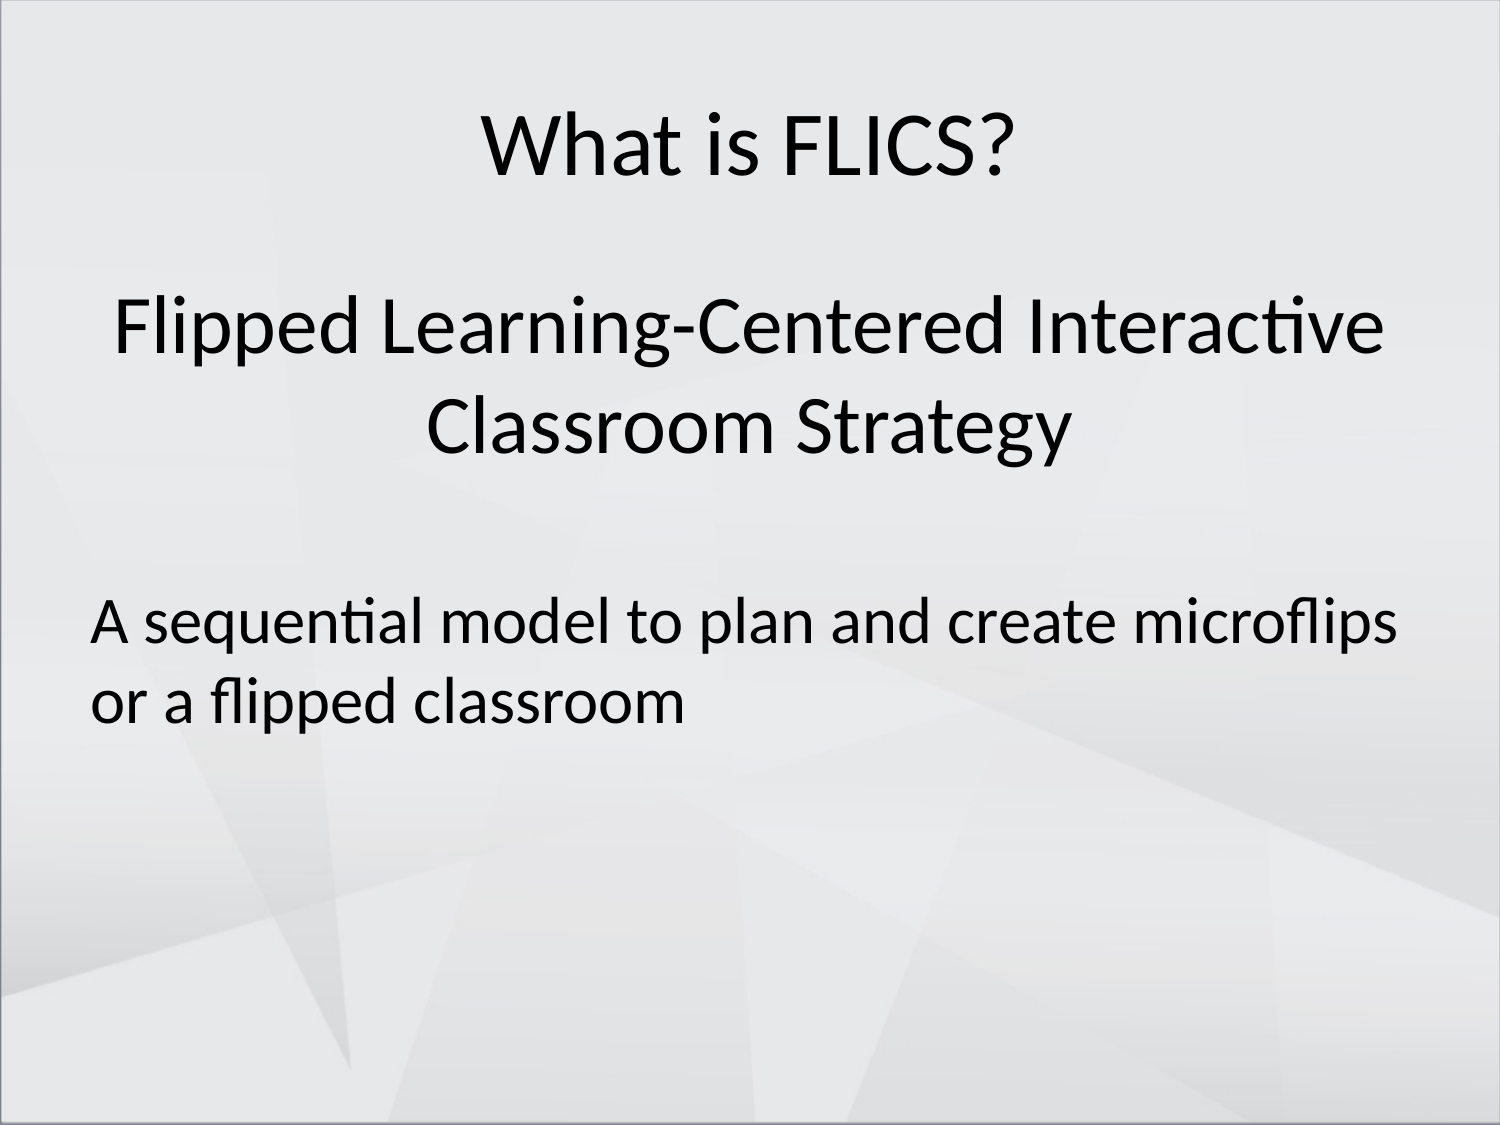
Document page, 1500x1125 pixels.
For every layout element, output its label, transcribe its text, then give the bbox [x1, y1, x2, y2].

list Flipped Learning-Centered Interactive Classroom Strategy A sequential model to plan and create microflips or a flipped classroom [75, 262, 1425, 1005]
title What is FLICS? [75, 45, 1425, 233]
picture [0, 0, 1500, 1125]
